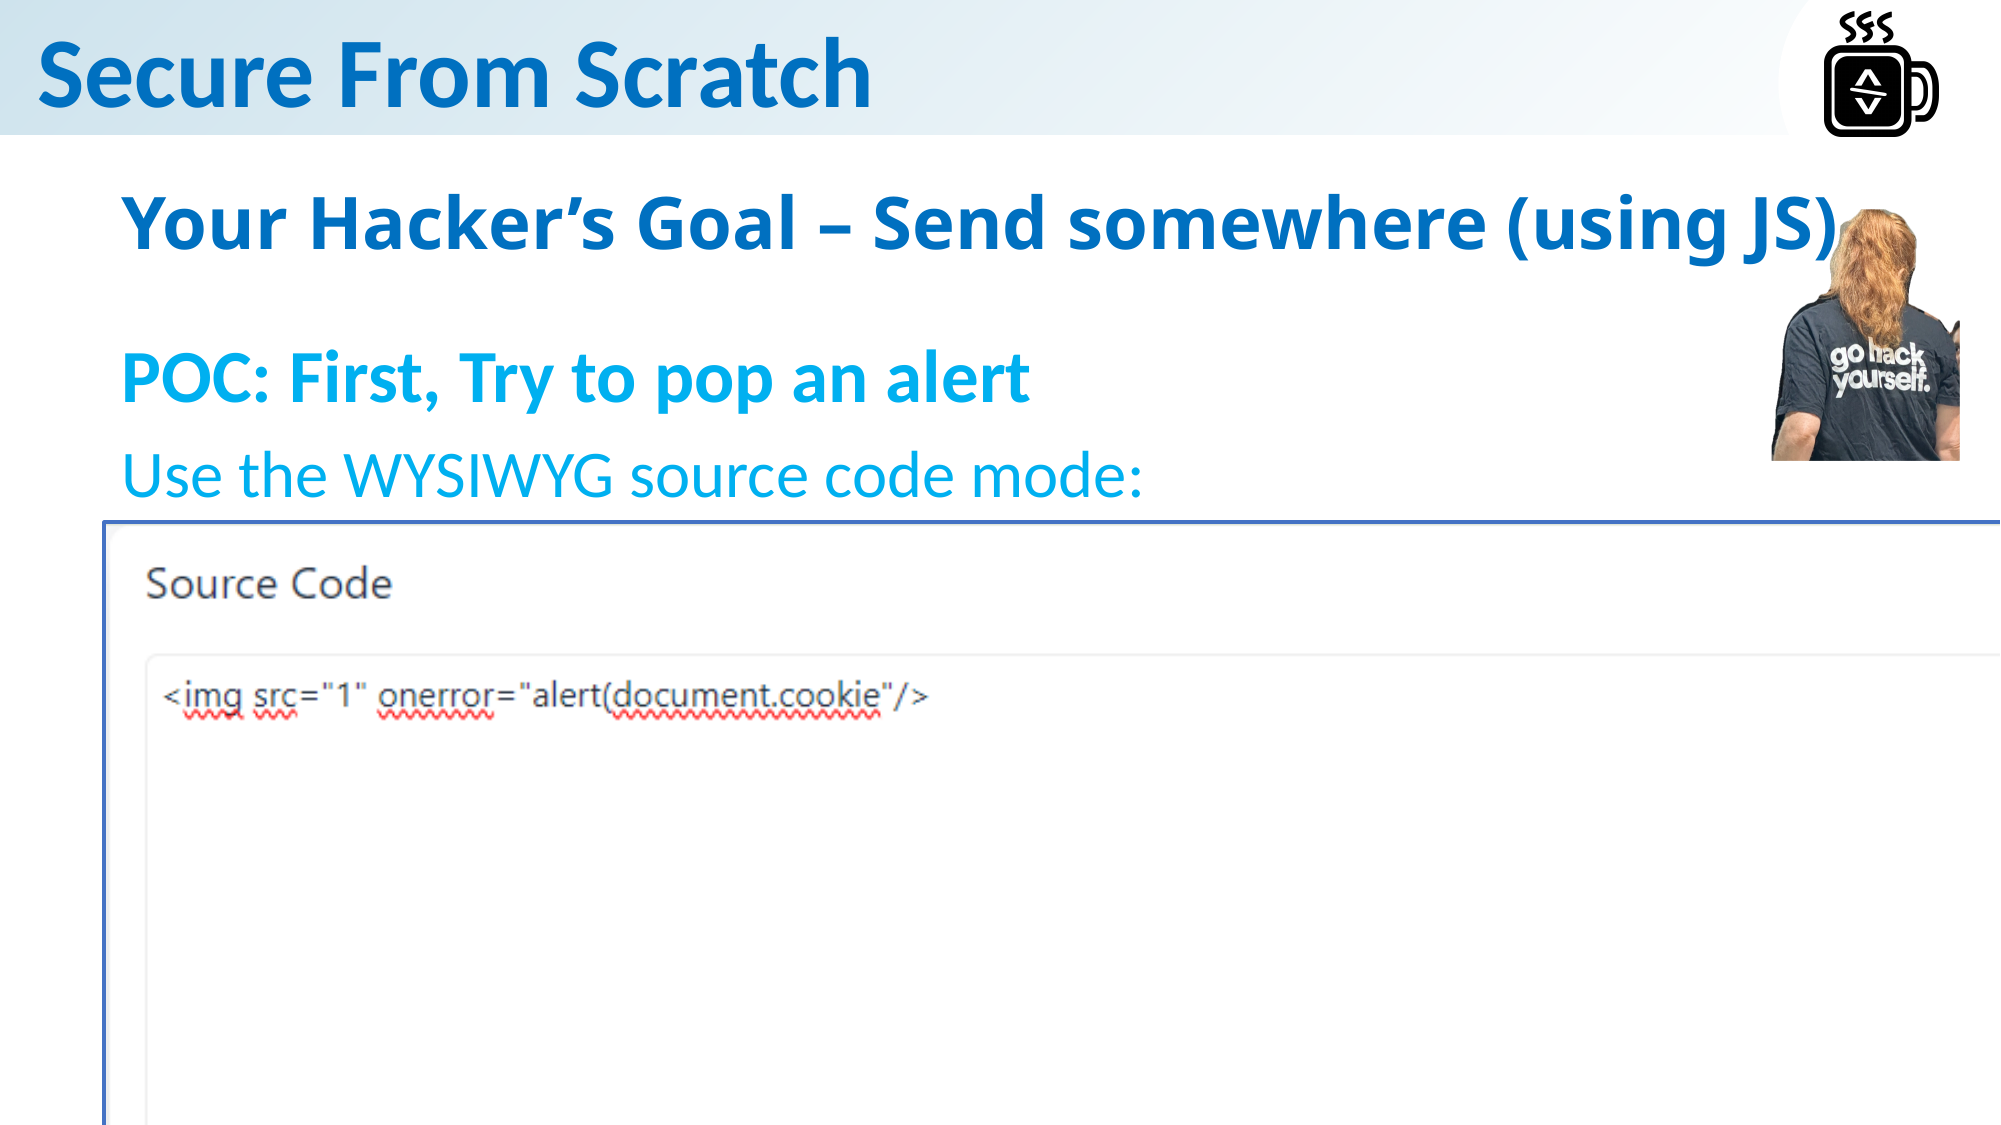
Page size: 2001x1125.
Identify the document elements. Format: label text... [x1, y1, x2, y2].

picture [1824, 11, 1939, 137]
title Your Hacker’s Goal – Send somewhere (using JS) [106, 156, 2000, 296]
picture [1739, 209, 1991, 461]
list POC: First, Try to pop an alert Use the WYSIWYG source code mode: [106, 330, 1973, 520]
picture [106, 524, 2000, 1125]
